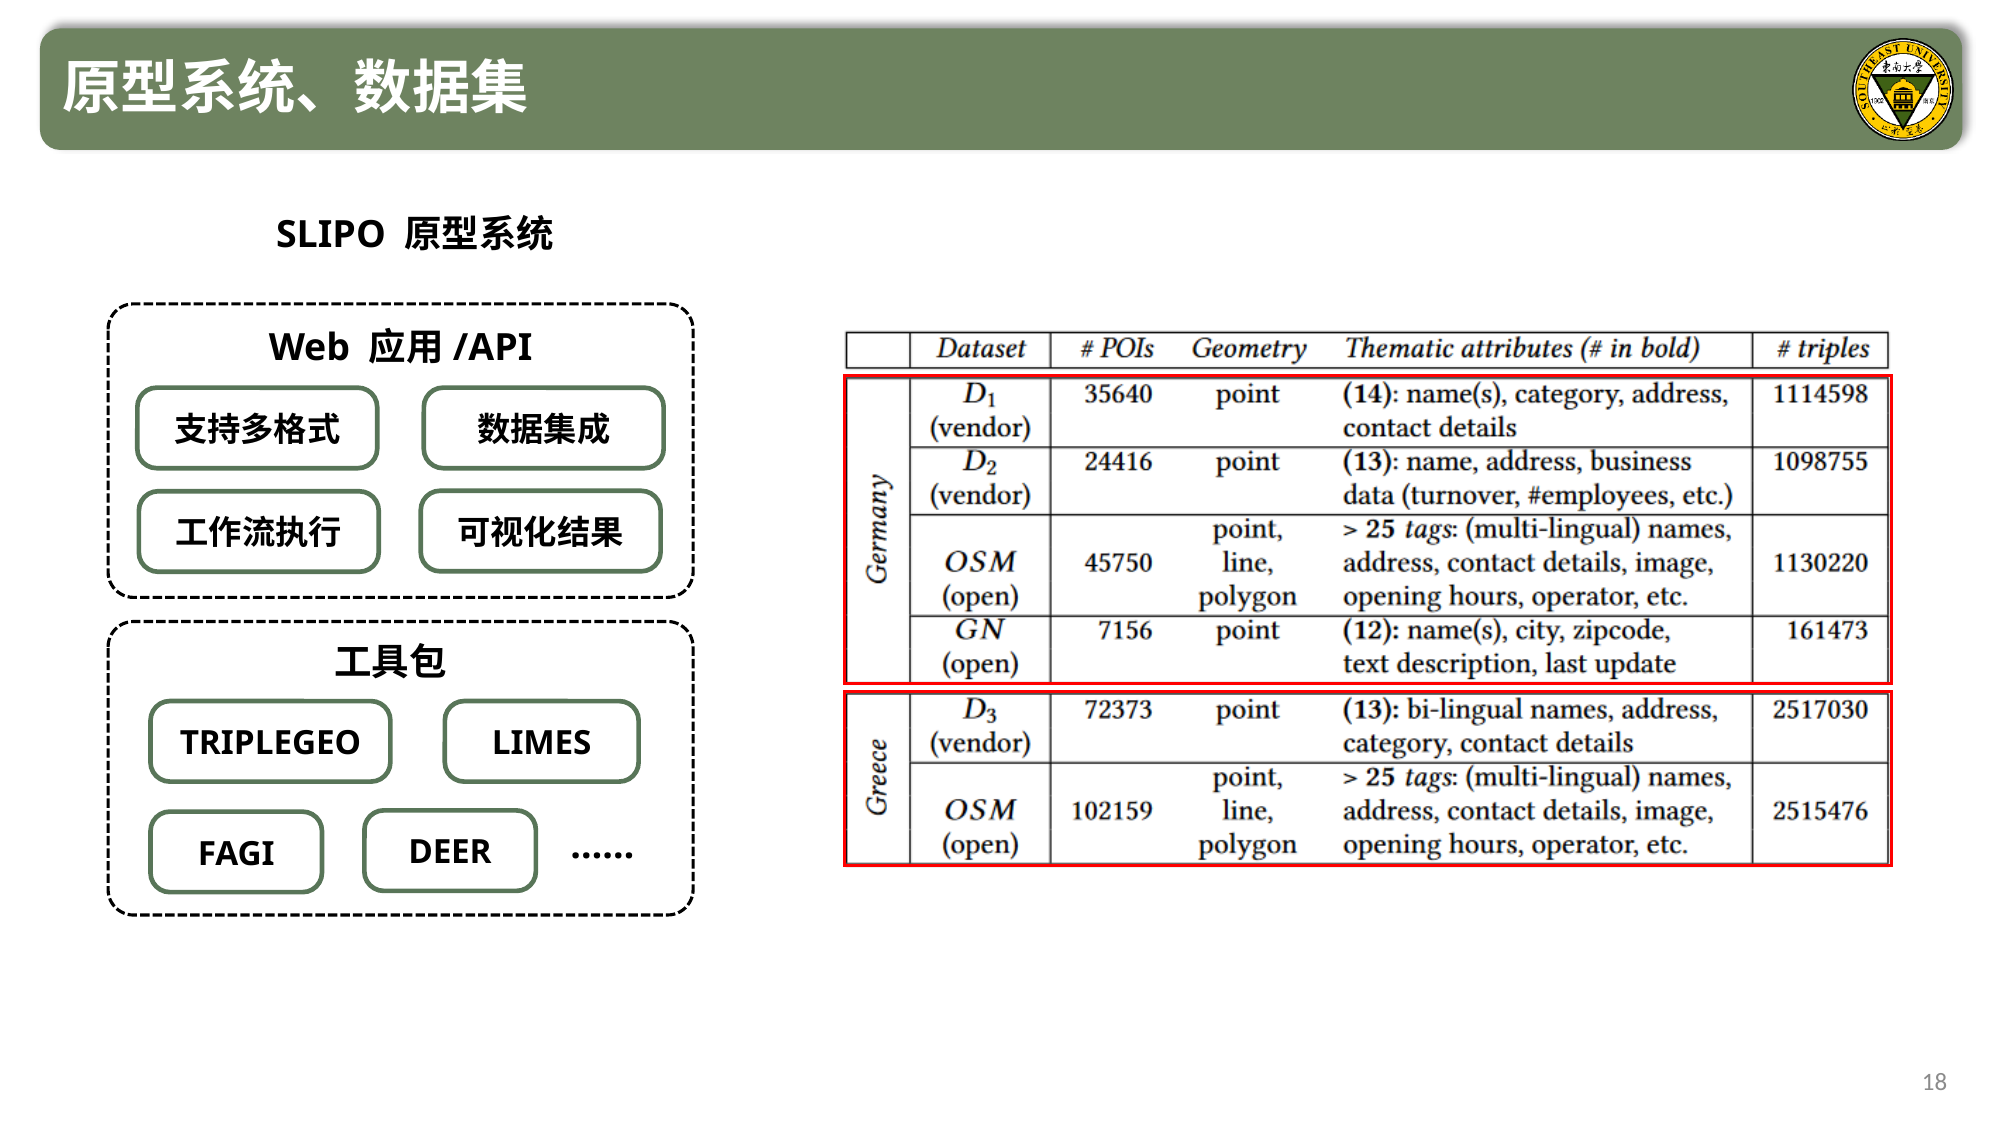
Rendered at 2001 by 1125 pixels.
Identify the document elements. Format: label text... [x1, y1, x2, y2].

text_box [107, 302, 695, 599]
text_box Web 应用/API [234, 315, 567, 375]
text_box 支持多格式 [136, 386, 379, 470]
picture [1852, 38, 1954, 141]
text_box 工作流执行 [137, 490, 380, 573]
slide_number 18 [1843, 1051, 1963, 1111]
text_box 数据集成 [422, 386, 665, 470]
text_box SLIPO 原型系统 [248, 203, 582, 263]
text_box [108, 621, 694, 916]
list 原型系统、数据集 [47, 42, 1709, 136]
picture [832, 318, 1903, 877]
text_box 可视化结果 [419, 489, 662, 573]
